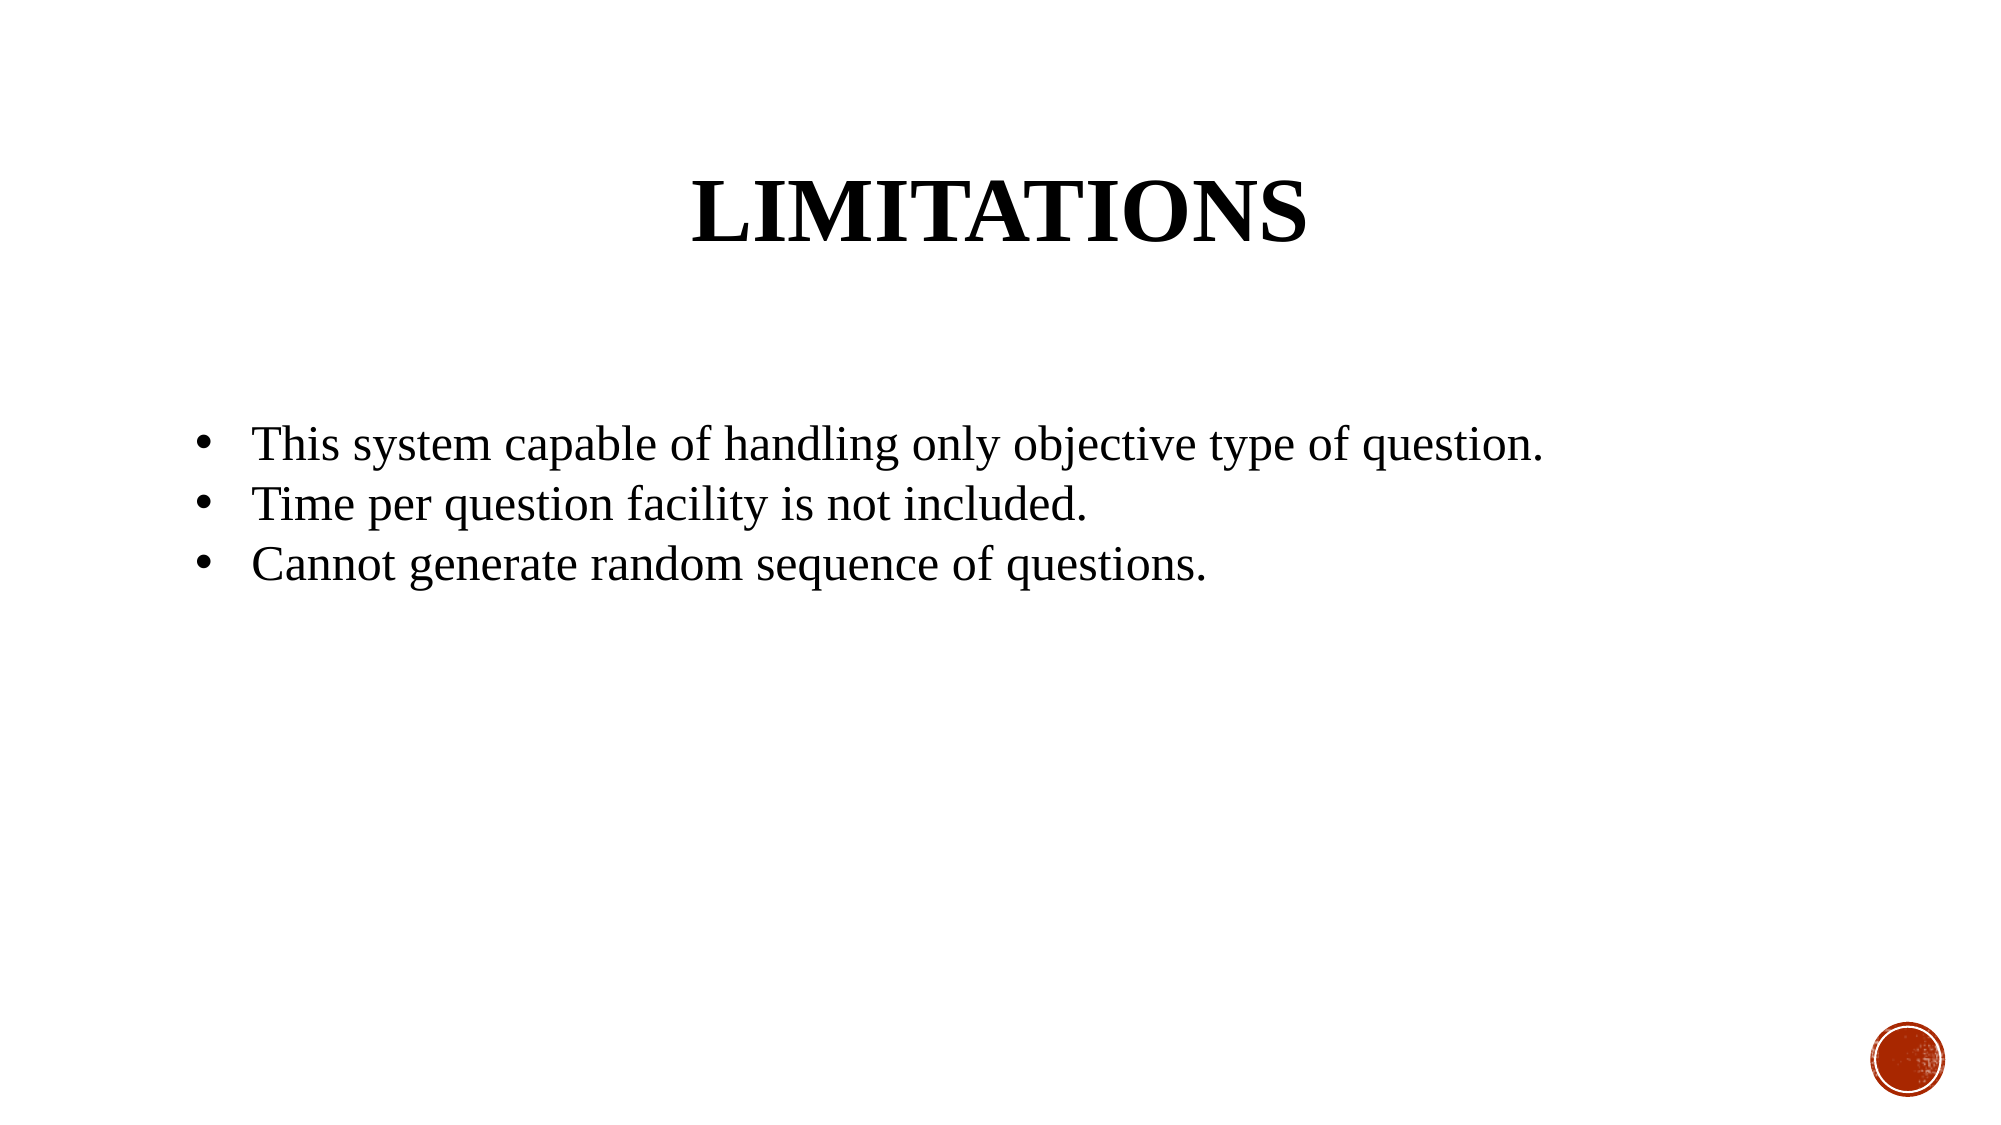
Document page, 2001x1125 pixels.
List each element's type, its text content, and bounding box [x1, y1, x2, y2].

text_box This system capable of handling only objective type of question. Time per question facility is not included. Cannot generate random sequence of questions. [180, 343, 1561, 659]
picture [1870, 1021, 1946, 1097]
title LIMITATIONS [175, 79, 1826, 344]
